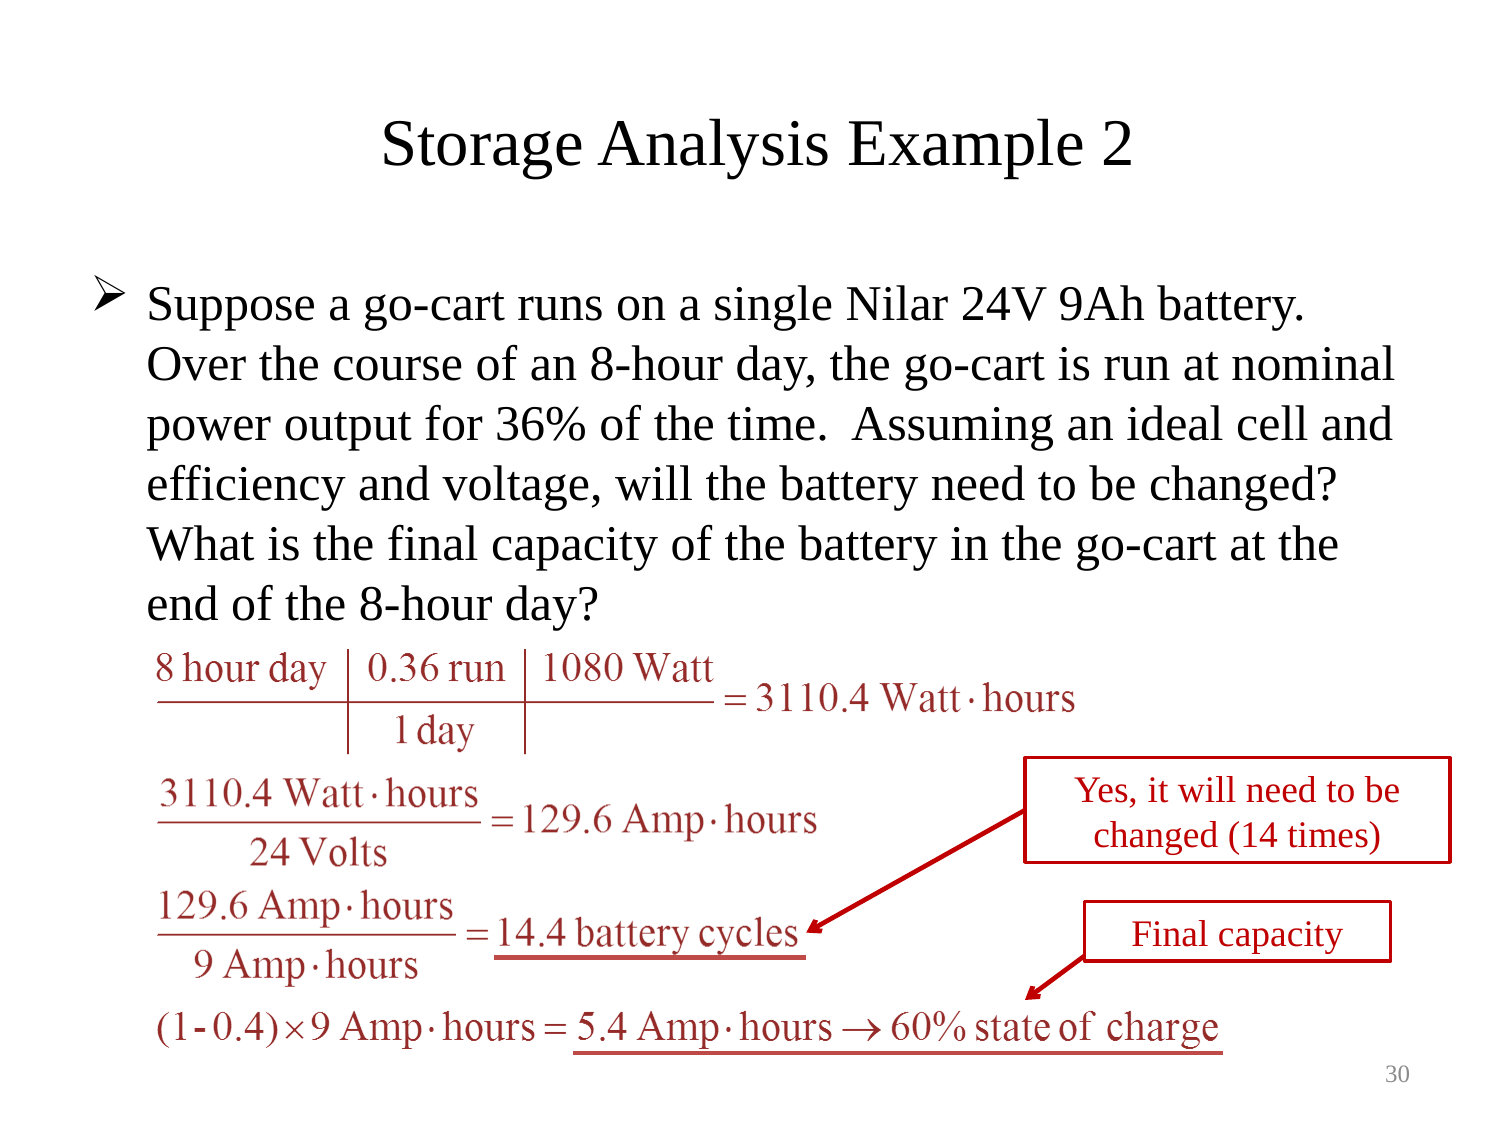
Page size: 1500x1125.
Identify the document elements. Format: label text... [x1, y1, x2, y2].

picture [149, 640, 1226, 1059]
text_box Final capacity [1229, 901, 1391, 962]
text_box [1024, 955, 1085, 1001]
text_box Yes, it will need to be changed (14 times) [1229, 757, 1450, 863]
slide_number 30 [1074, 1042, 1425, 1103]
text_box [805, 810, 1026, 933]
list Suppose a go-cart runs on a single Nilar 24V 9Ah battery. Over the course of an 8-hour day, the go-cart is run at nominal power output for 36% of the time. Assuming an ideal cell and efficiency and voltage, will the battery need to be changed? What is the final capacity of the battery in the go-cart at the end of the 8-hour day? [75, 262, 1425, 1005]
title Storage Analysis Example 2 [75, 45, 1425, 233]
